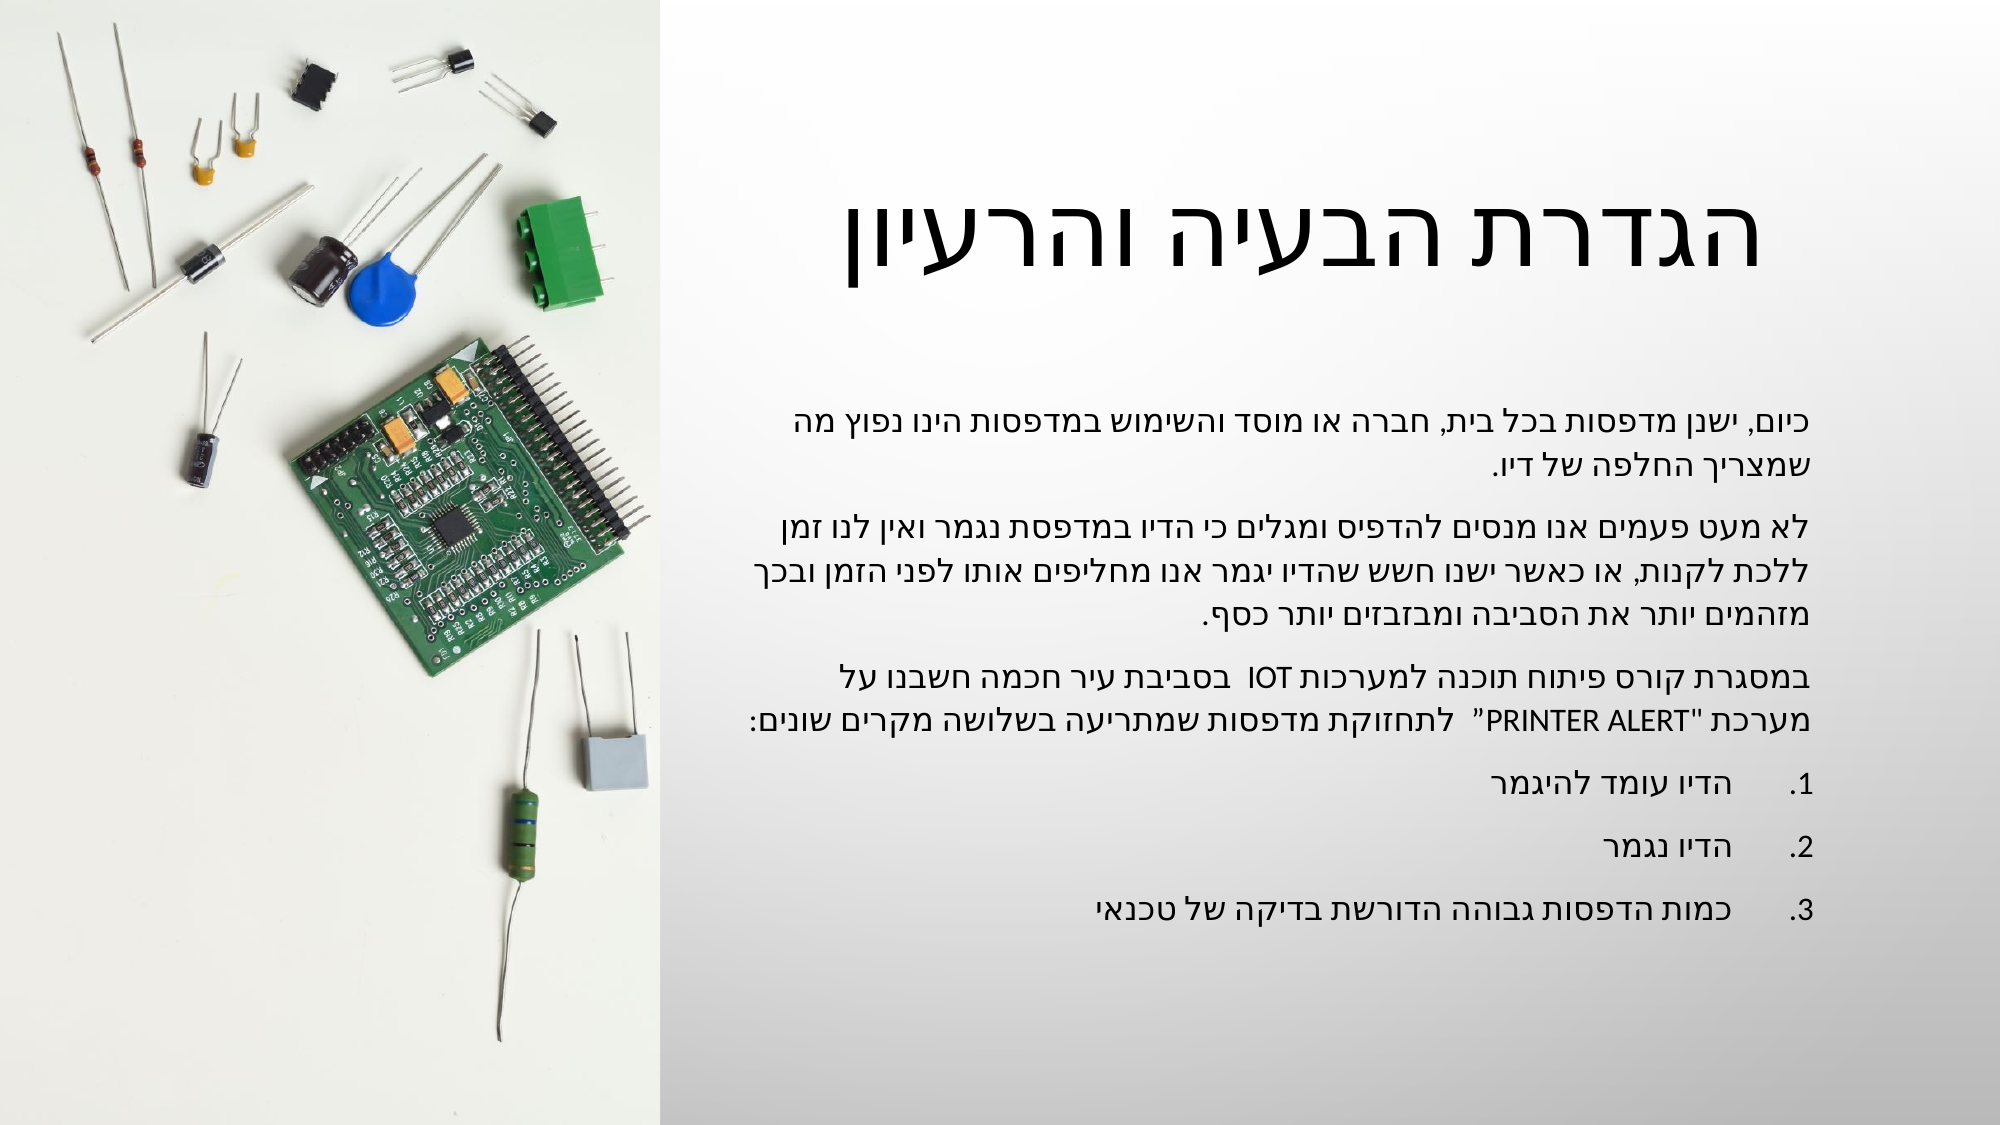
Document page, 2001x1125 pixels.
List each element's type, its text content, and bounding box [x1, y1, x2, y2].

title הגדרת הבעיה והרעיון [732, 101, 1828, 364]
picture [0, 0, 2000, 1125]
list כיום, ישנן מדפסות בכל בית, חברה או מוסד והשימוש במדפסות הינו נפוץ מה שמצריך החלפה של דיו. לא מעט פעמים אנו מנסים להדפיס ומגלים כי הדיו במדפסת נגמר ואין לנו זמן ללכת לקנות, או כאשר ישנו חשש שהדיו יגמר אנו מחליפים אותו לפני הזמן ובכך מזהמים יותר את הסביבה ומבזבזים יותר כסף. במסגרת קורס פיתוח תוכנה למערכות IOT בסביבת עיר חכמה חשבנו על מערכת "Printer Alert” לתחזוקת מדפסות שמתריעה בשלושה מקרים שונים: הדיו עומד להיגמר הדיו נגמר כמות הדפסות גבוהה הדורשת בדיקה של טכנאי [732, 388, 1828, 950]
